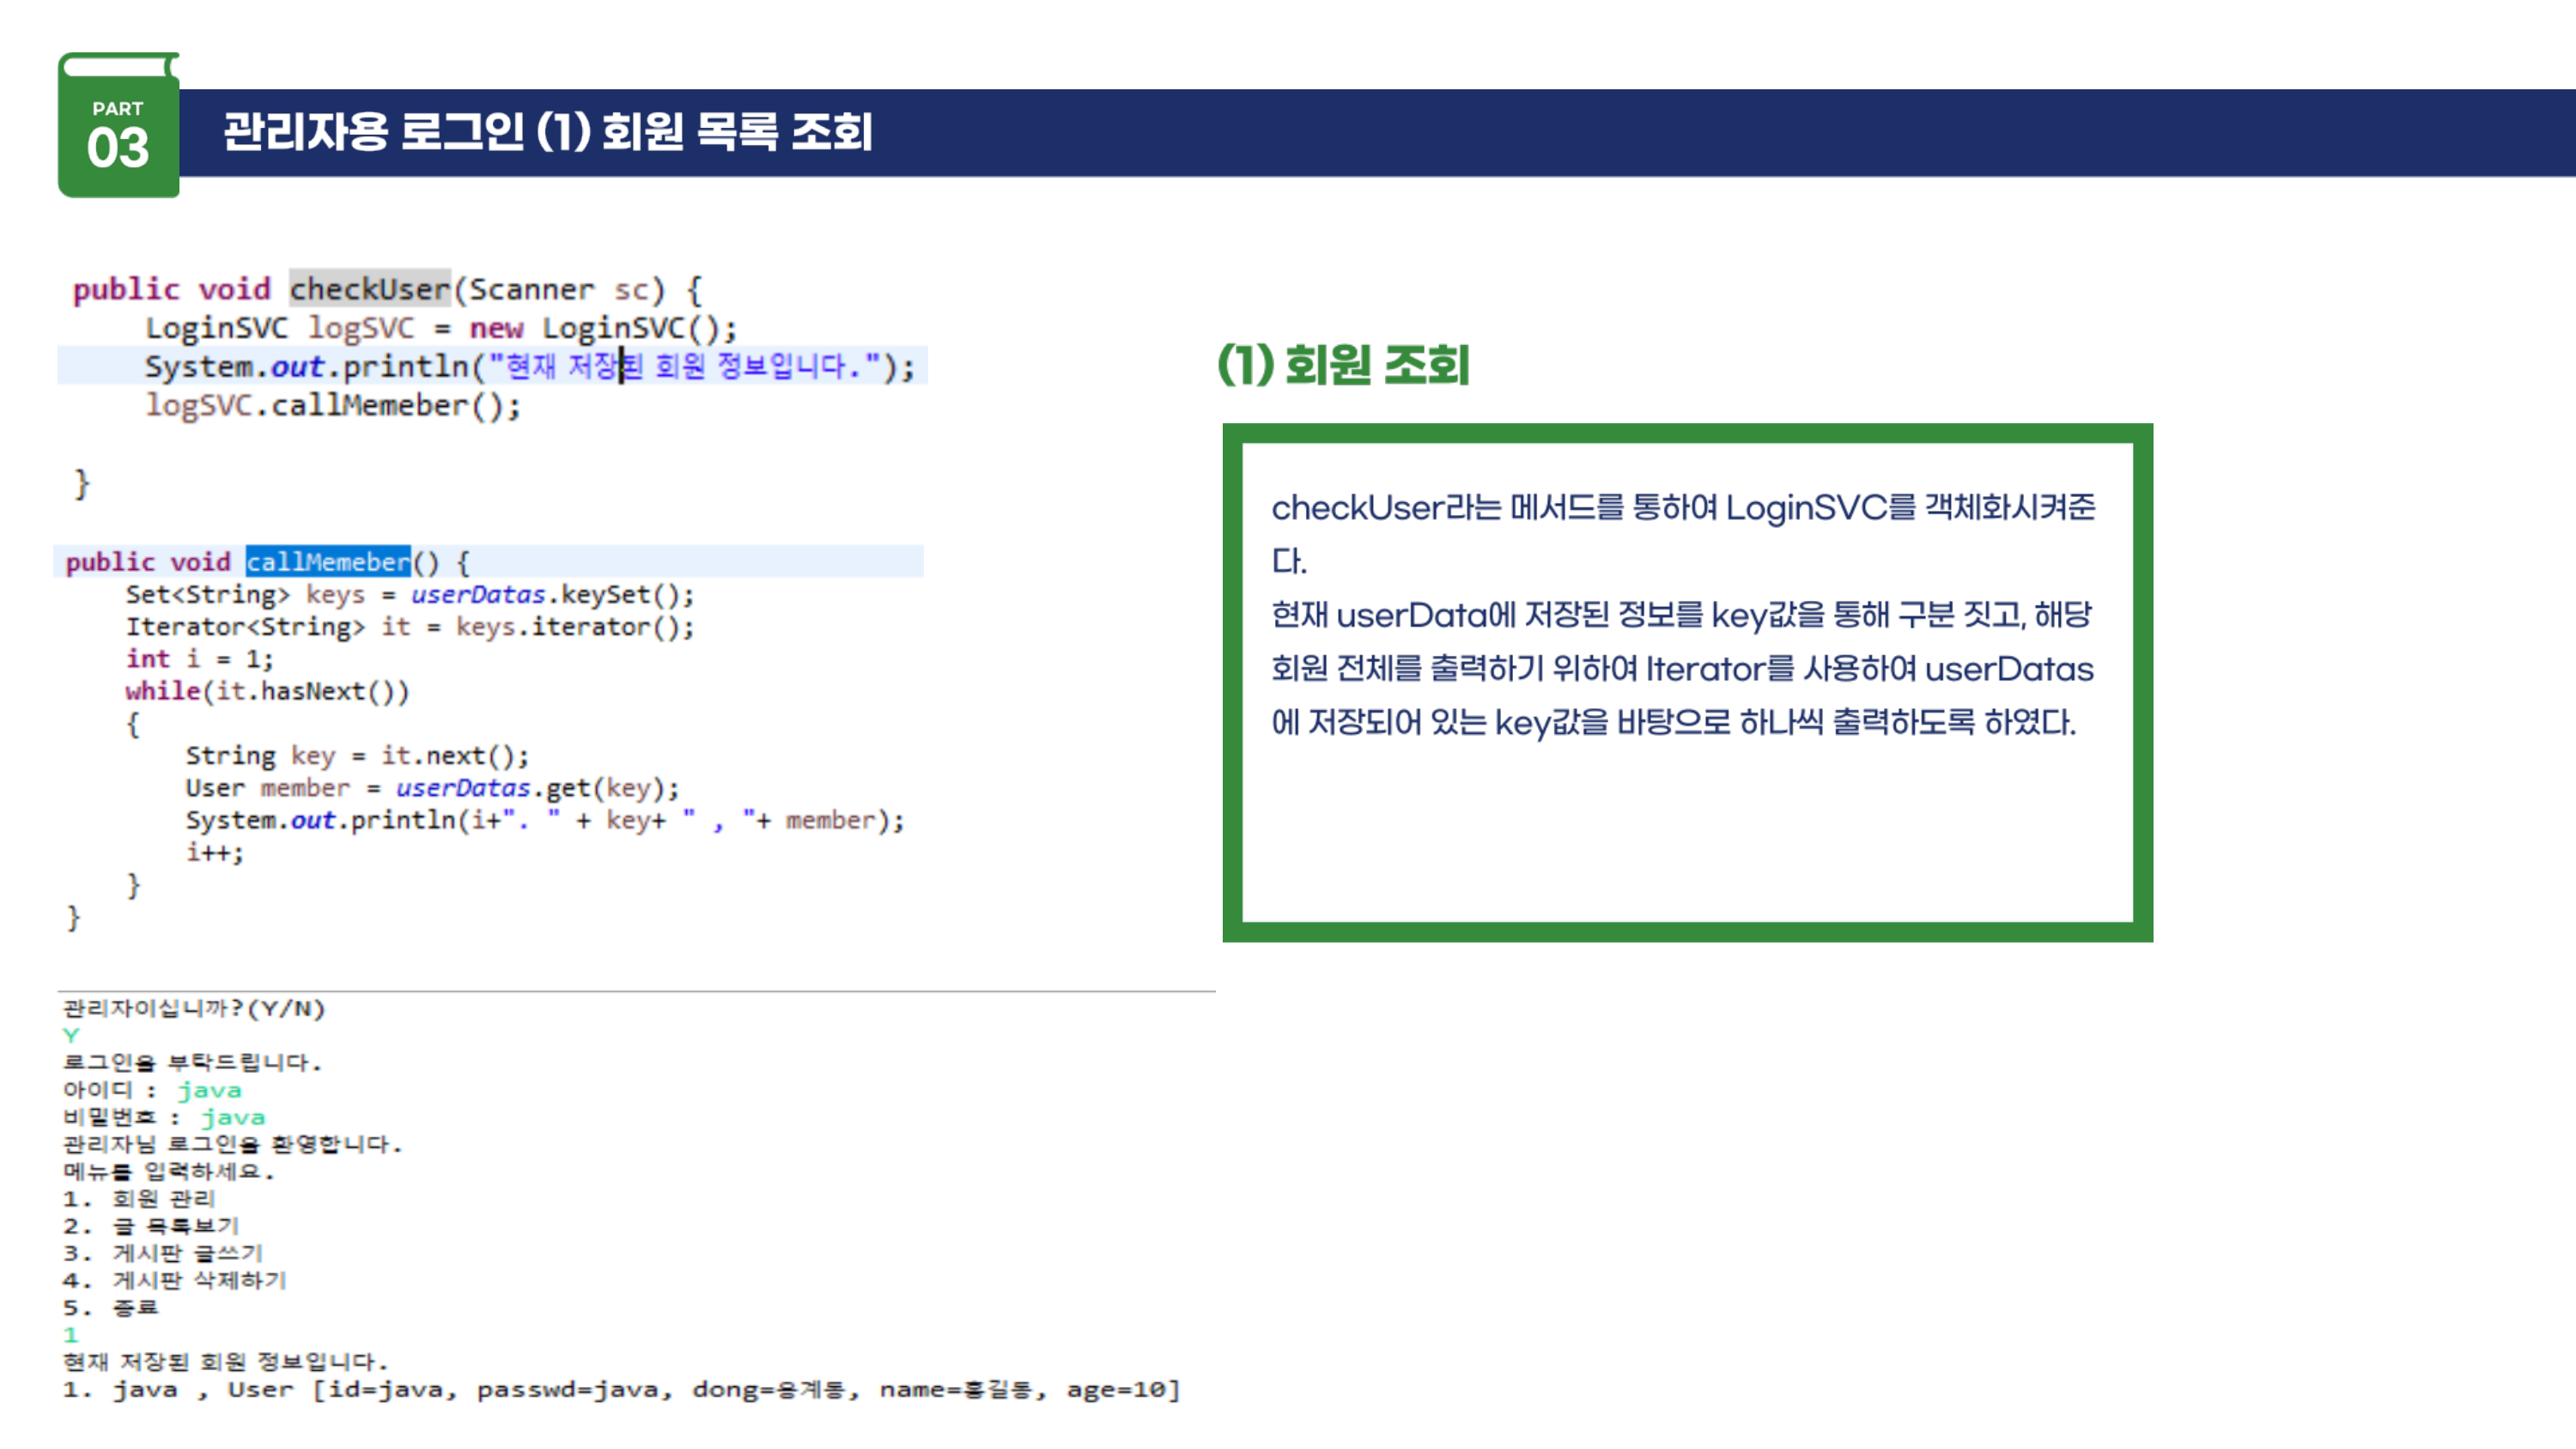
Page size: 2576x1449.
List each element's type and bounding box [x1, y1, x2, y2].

picture [1261, 480, 2125, 776]
text_box [53, 991, 1216, 1408]
picture [68, 87, 940, 218]
text_box [53, 541, 924, 943]
picture [1202, 324, 1513, 447]
text_box [943, 89, 2576, 178]
text_box [58, 52, 179, 198]
text_box [1223, 423, 2154, 943]
text_box [58, 260, 928, 513]
